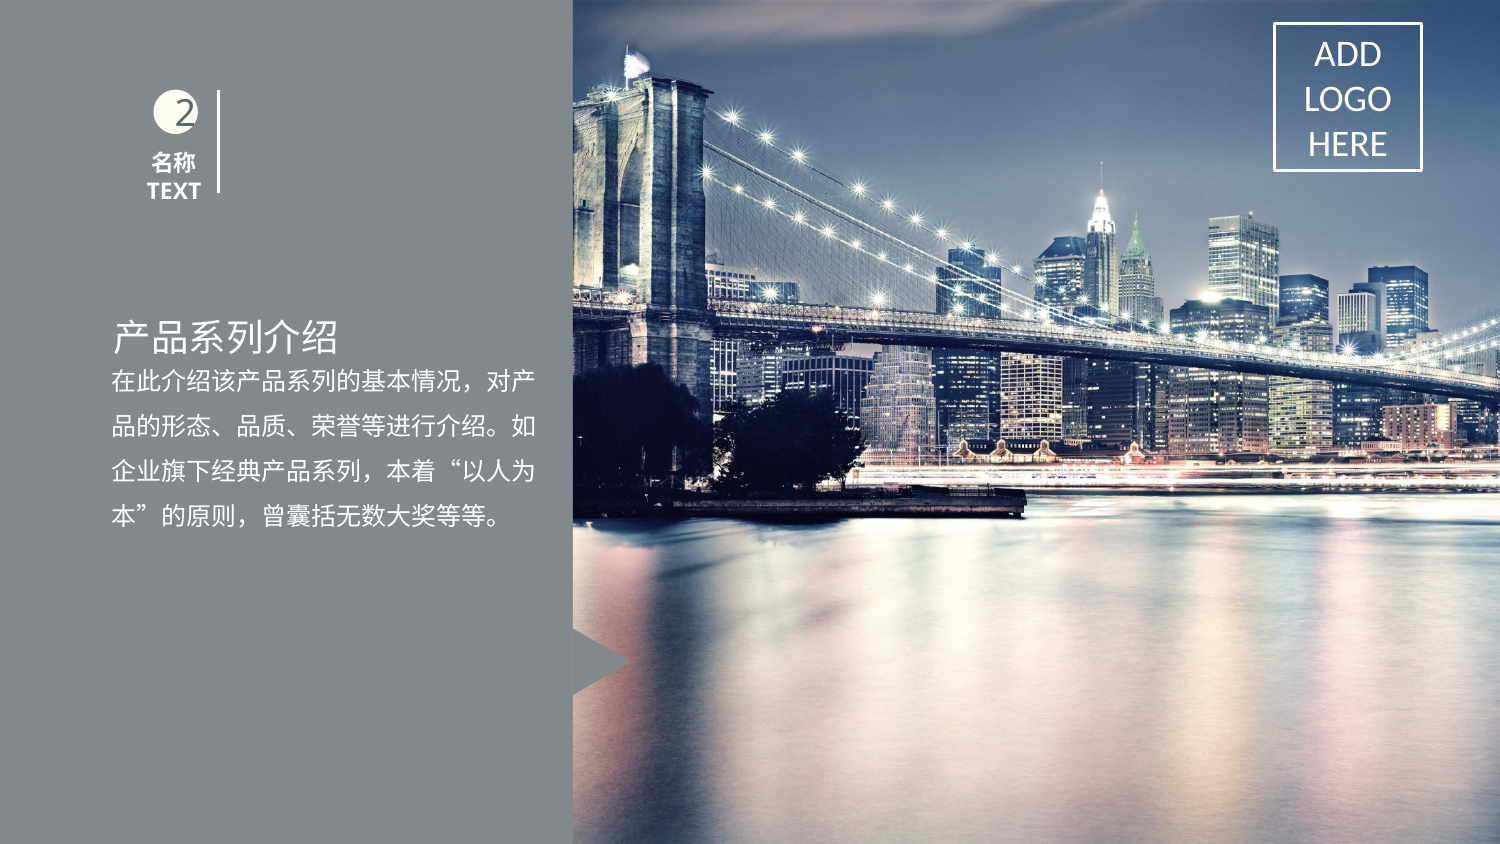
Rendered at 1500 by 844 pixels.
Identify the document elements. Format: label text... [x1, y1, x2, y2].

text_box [122, 89, 226, 213]
text_box 在此介绍该产品系列的基本情况，对产品的形态、品质、荣誉等进行介绍。如企业旗下经典产品系列，本着“以人为本”的原则，曾囊括无数大奖等等。 [96, 343, 567, 538]
picture [572, 0, 1500, 844]
text_box 产品系列介绍 [96, 284, 356, 343]
